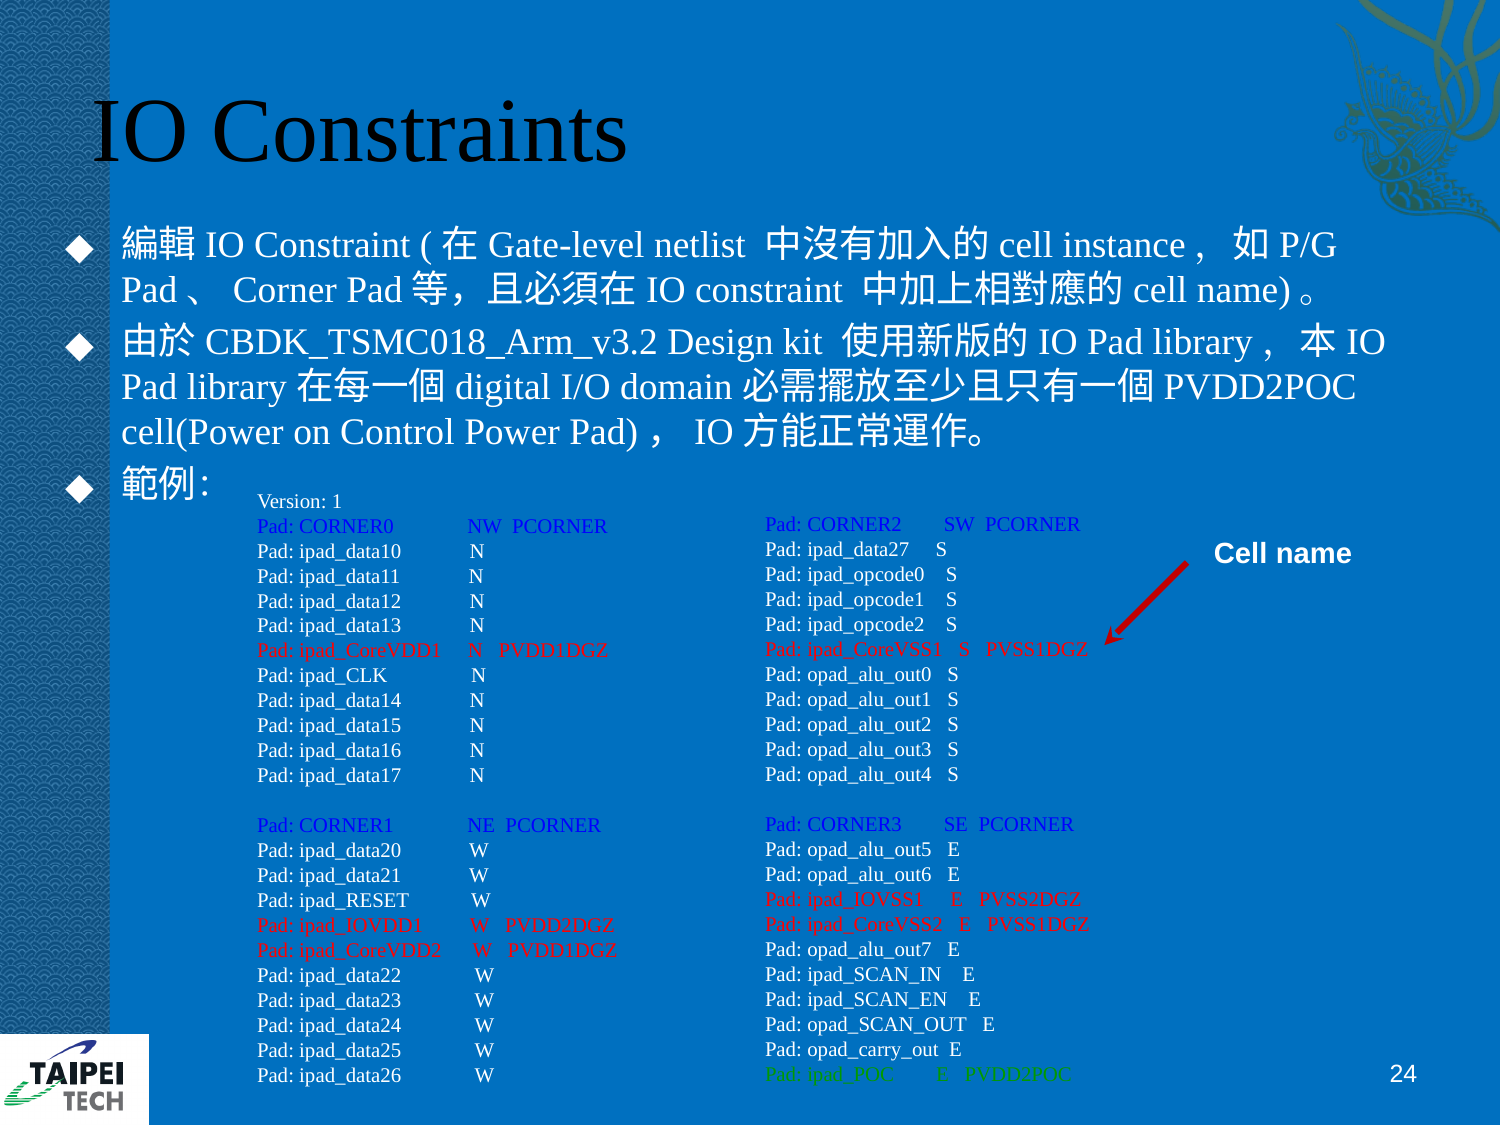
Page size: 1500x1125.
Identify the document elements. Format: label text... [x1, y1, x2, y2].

picture [1334, 0, 1500, 235]
picture [0, 0, 149, 1125]
text_box 編輯IO Constraint (在Gate-level netlist 中沒有加入的cell instance，如P/G Pad、Corner Pad等，且必須在IO constraint 中加上相對應的cell name)。 由於CBDK_TSMC018_Arm_v3.2 Design kit 使用新版的IO Pad library，本IO Pad library在每一個digital I/O domain必需擺放至少且只有一個PVDD2POC cell(Power on Control Power Pad)，IO方能正常運作。 範例： [49, 212, 1413, 669]
text_box Pad: CORNER2 SW PCORNER Pad: ipad_data27 S Pad: ipad_opcode0 S Pad: ipad_opcode1 S Pad: ipad_opcode2 S Pad: ipad_CoreVSS1 S PVSS1DGZ Pad: opad_alu_out0 S Pad: opad_alu_out1 S Pad: opad_alu_out2 S Pad: opad_alu_out3 S Pad: opad_alu_out4 S Pad: CORNER3 SE PCORNER Pad: opad_alu_out5 E Pad: opad_alu_out6 E Pad: ipad_IOVSS1 E PVSS2DGZ Pad: ipad_CoreVSS2 E PVSS1DGZ Pad: opad_alu_out7 E Pad: ipad_SCAN_IN E Pad: ipad_SCAN_EN E Pad: opad_SCAN_OUT E Pad: opad_carry_out E Pad: ipad_POC E PVDD2POC [749, 503, 1200, 1093]
title IO Constraints [76, 31, 1427, 219]
text_box Cell name [1198, 527, 1399, 577]
text_box Version: 1 Pad: CORNER0 NW PCORNER Pad: ipad_data10 N Pad: ipad_data11 N Pad: ipad_data12 N Pad: ipad_data13 N Pad: ipad_CoreVDD1 N PVDD1DGZ Pad: ipad_CLK N Pad: ipad_data14 N Pad: ipad_data15 N Pad: ipad_data16 N Pad: ipad_data17 N Pad: CORNER1 NE PCORNER Pad: ipad_data20 W Pad: ipad_data21 W Pad: ipad_RESET W Pad: ipad_IOVDD1 W PVDD2DGZ Pad: ipad_CoreVDD2 W PVDD1DGZ Pad: ipad_data22 W Pad: ipad_data23 W Pad: ipad_data24 W Pad: ipad_data25 W Pad: ipad_data26 W [242, 479, 653, 1095]
slide_number ‹#› [1074, 1042, 1425, 1103]
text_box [1104, 562, 1188, 646]
